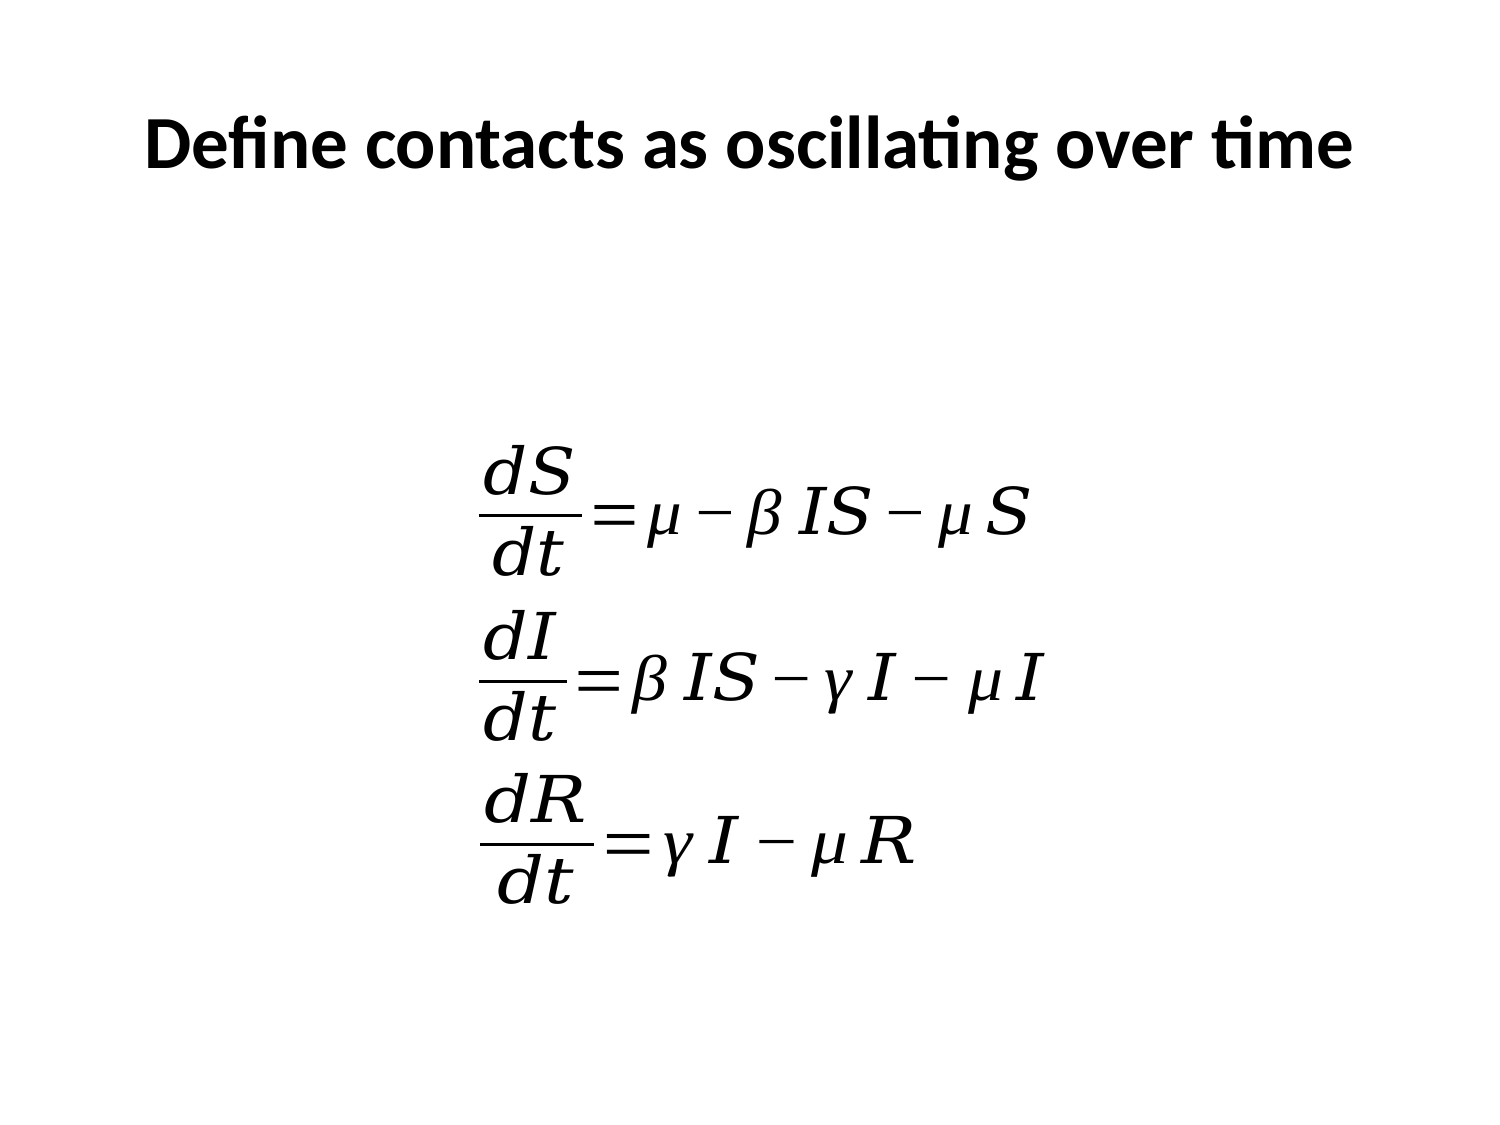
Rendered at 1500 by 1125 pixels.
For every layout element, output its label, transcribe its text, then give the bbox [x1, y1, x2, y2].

title Define contacts as oscillating over time [75, 45, 1425, 233]
